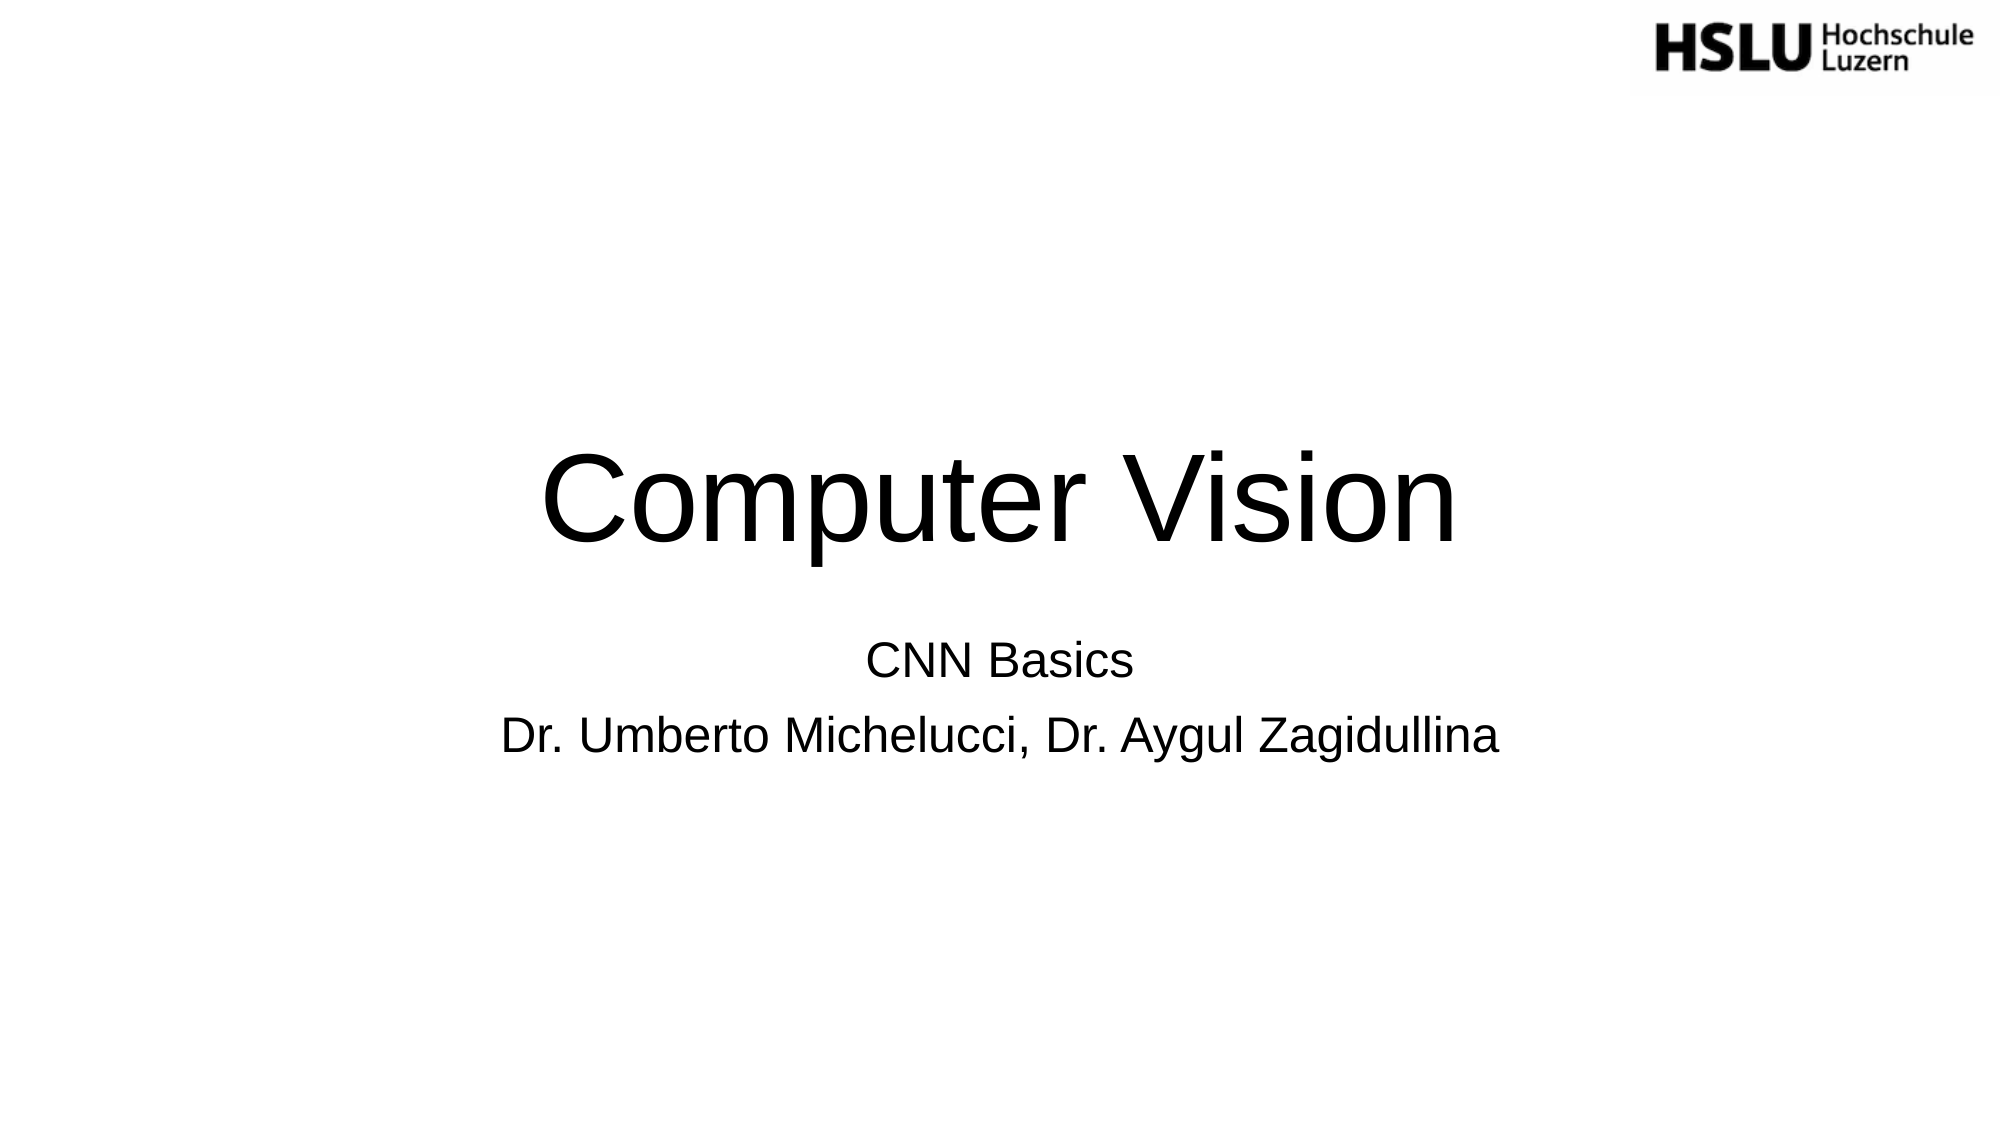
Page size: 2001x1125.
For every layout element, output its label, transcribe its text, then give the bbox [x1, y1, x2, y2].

picture [1630, 0, 2000, 96]
subtitle CNN Basics Dr. Umberto Michelucci, Dr. Aygul Zagidullina [249, 627, 1750, 899]
title Computer Vision [249, 184, 1750, 576]
